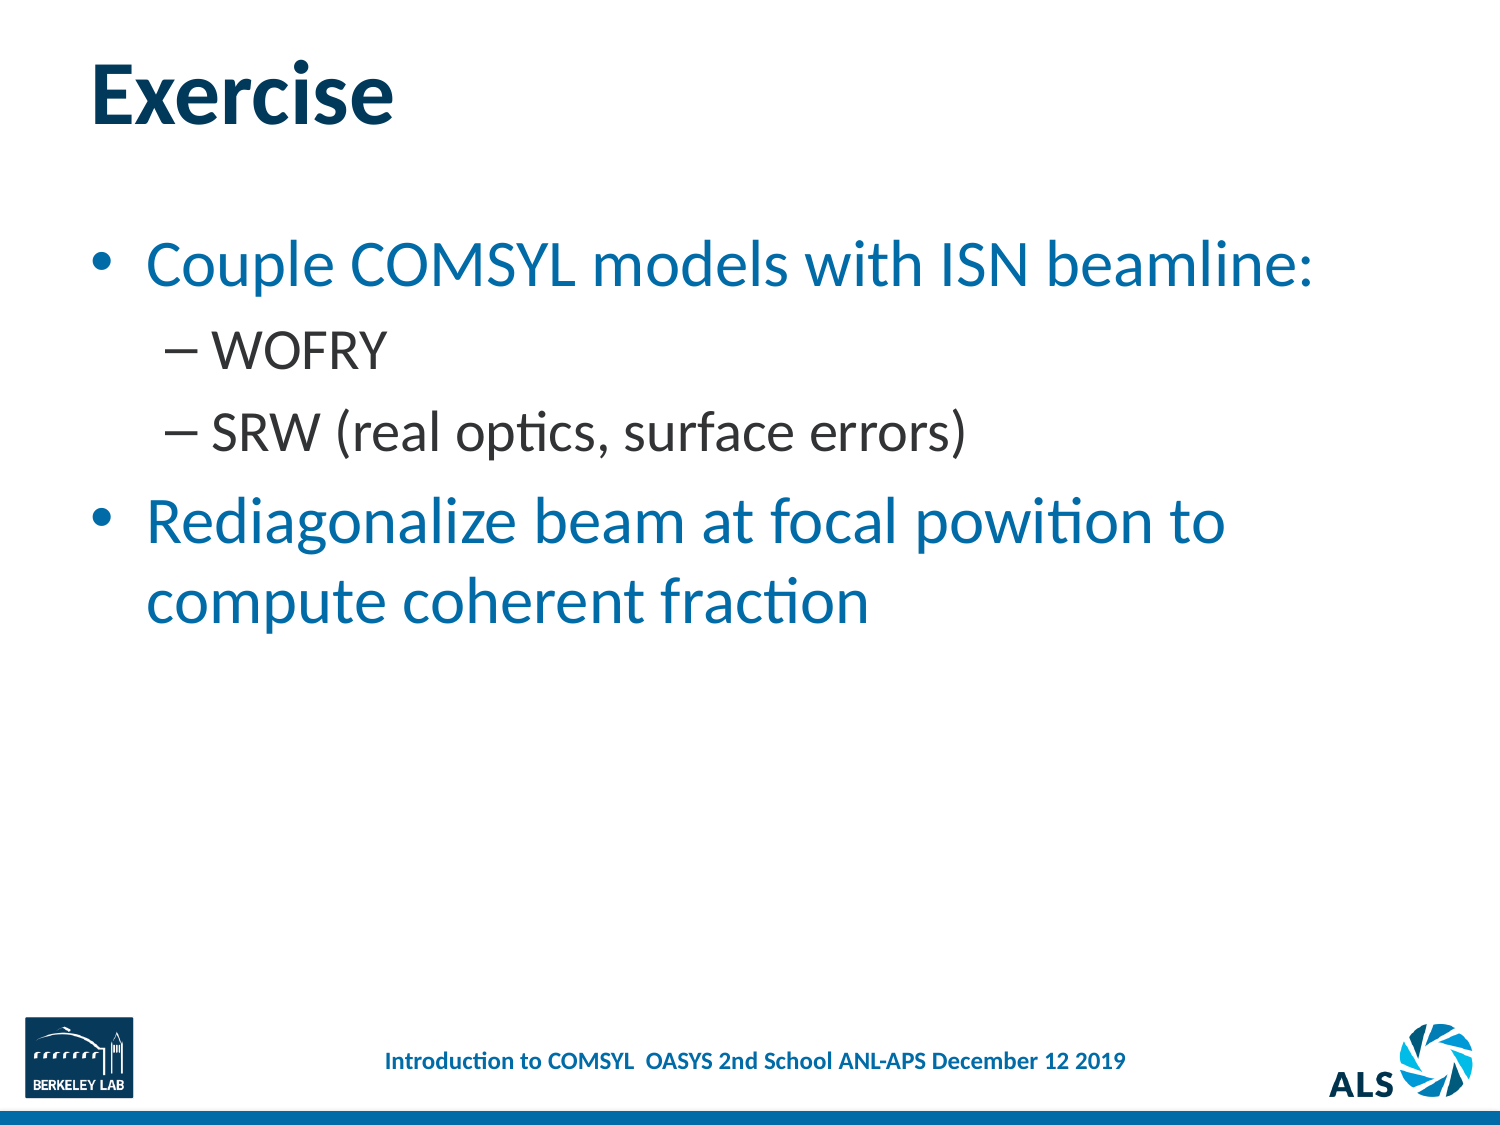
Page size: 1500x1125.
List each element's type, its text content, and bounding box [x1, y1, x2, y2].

list Couple COMSYL models with ISN beamline: WOFRY SRW (real optics, surface errors) Rediagonalize beam at focal powition to compute coherent fraction [75, 212, 1425, 925]
picture [24, 1016, 134, 1099]
picture [1325, 1020, 1476, 1102]
title Exercise [75, 37, 1425, 212]
